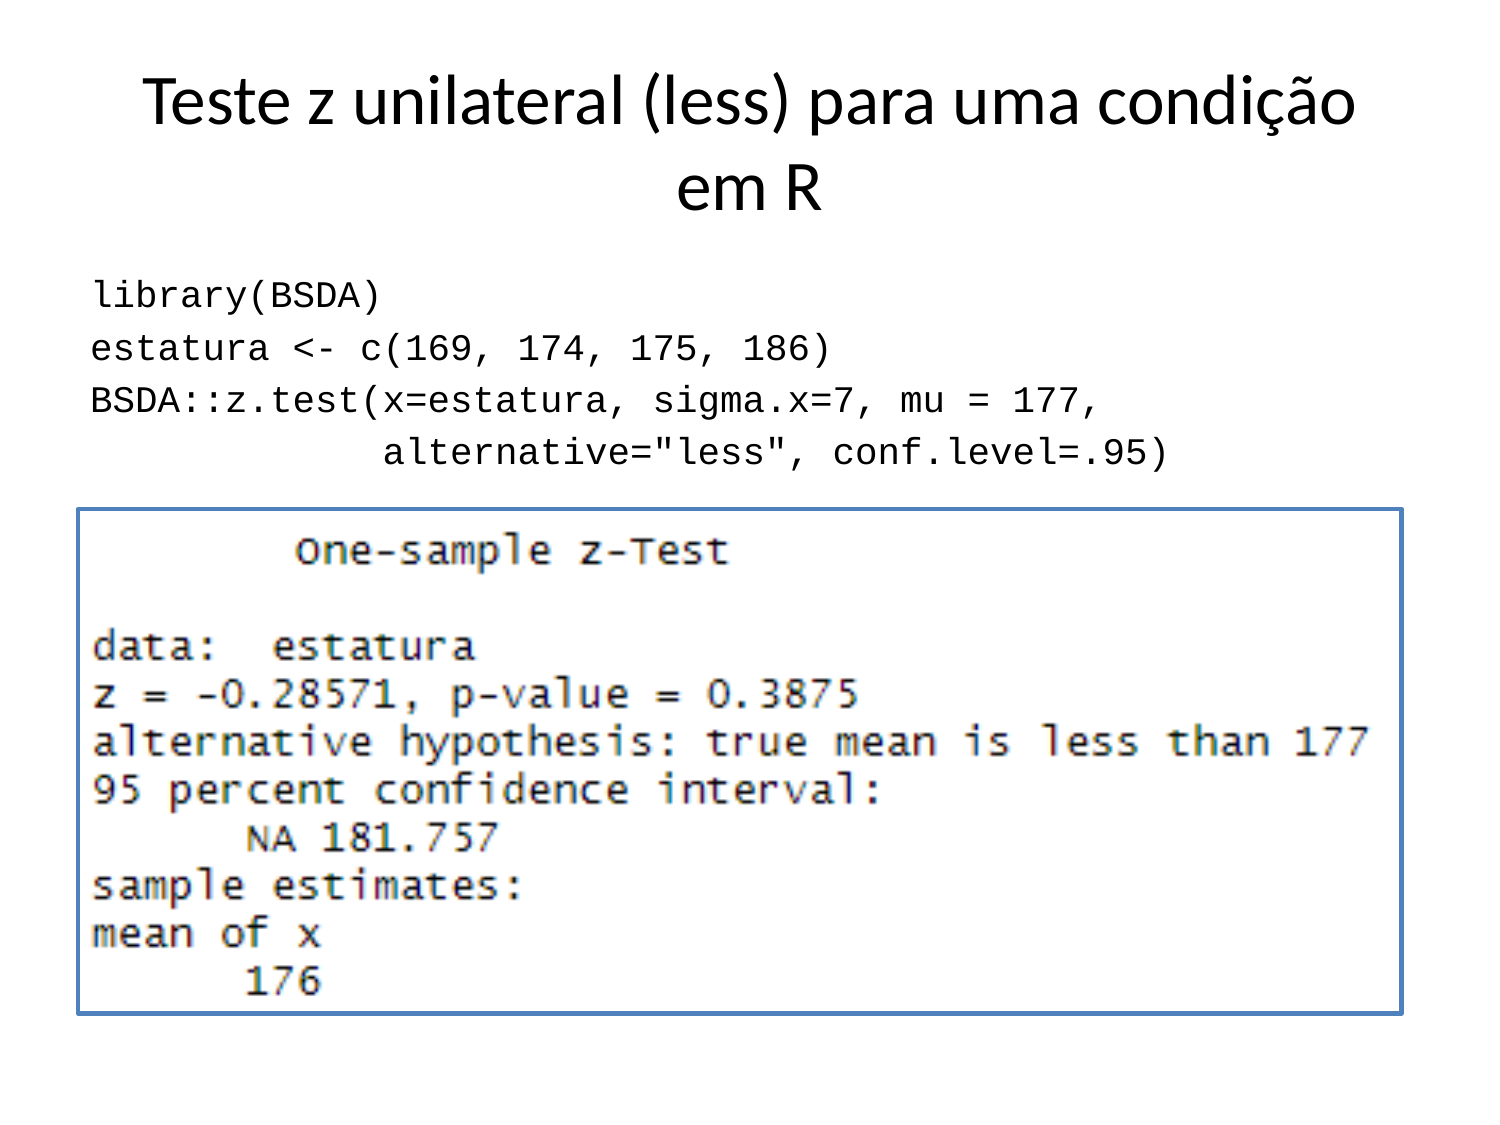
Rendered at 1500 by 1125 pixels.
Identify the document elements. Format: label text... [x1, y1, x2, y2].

picture [79, 510, 1400, 1012]
list library(BSDA) estatura <- c(169, 174, 175, 186) BSDA::z.test(x=estatura, sigma.x=7, mu = 177, alternative="less", conf.level=.95) [75, 262, 1425, 1005]
title Teste z unilateral (less) para uma condição em R [75, 45, 1425, 233]
